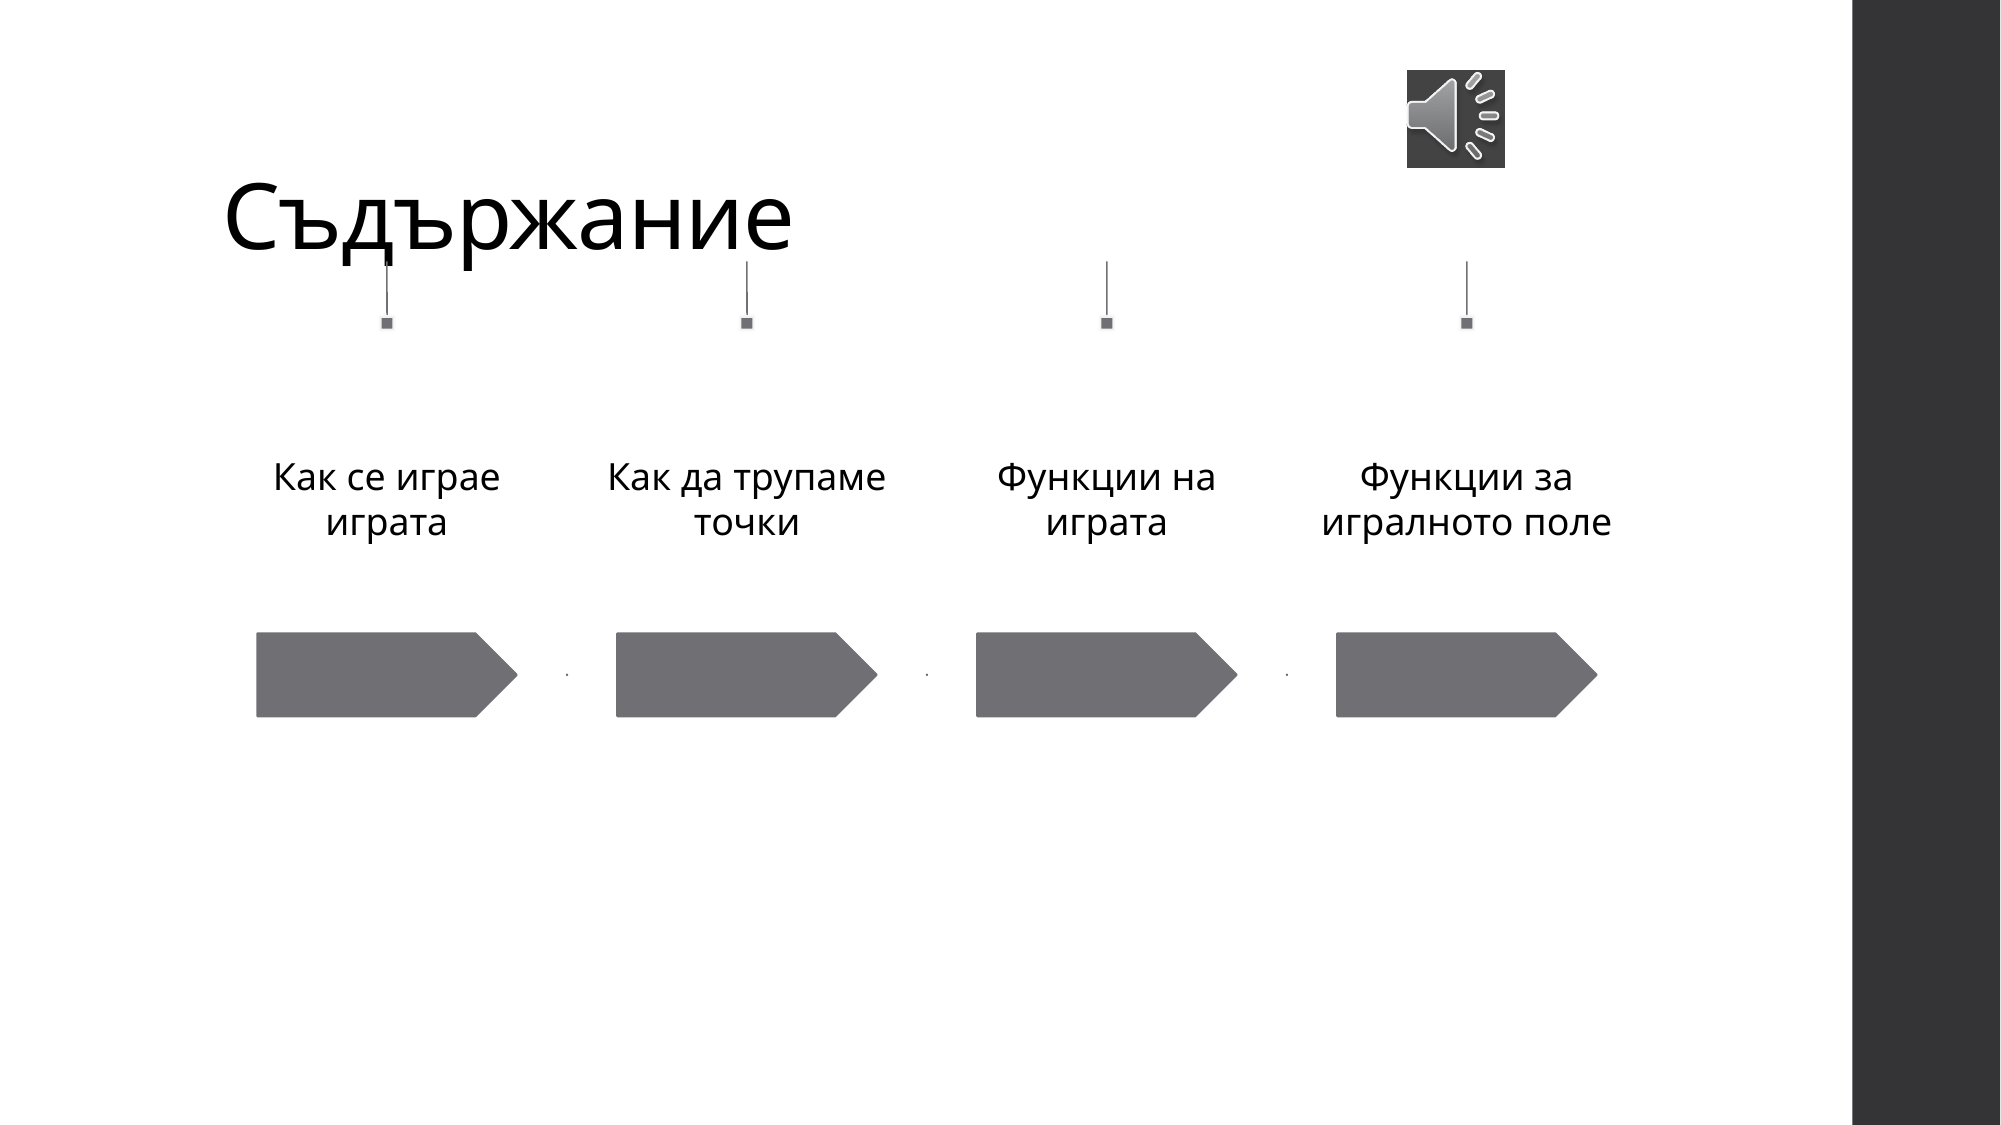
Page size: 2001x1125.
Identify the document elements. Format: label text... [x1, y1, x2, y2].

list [206, 329, 1648, 1020]
title Съдържание [206, 60, 1797, 278]
picture [1405, 68, 1506, 169]
